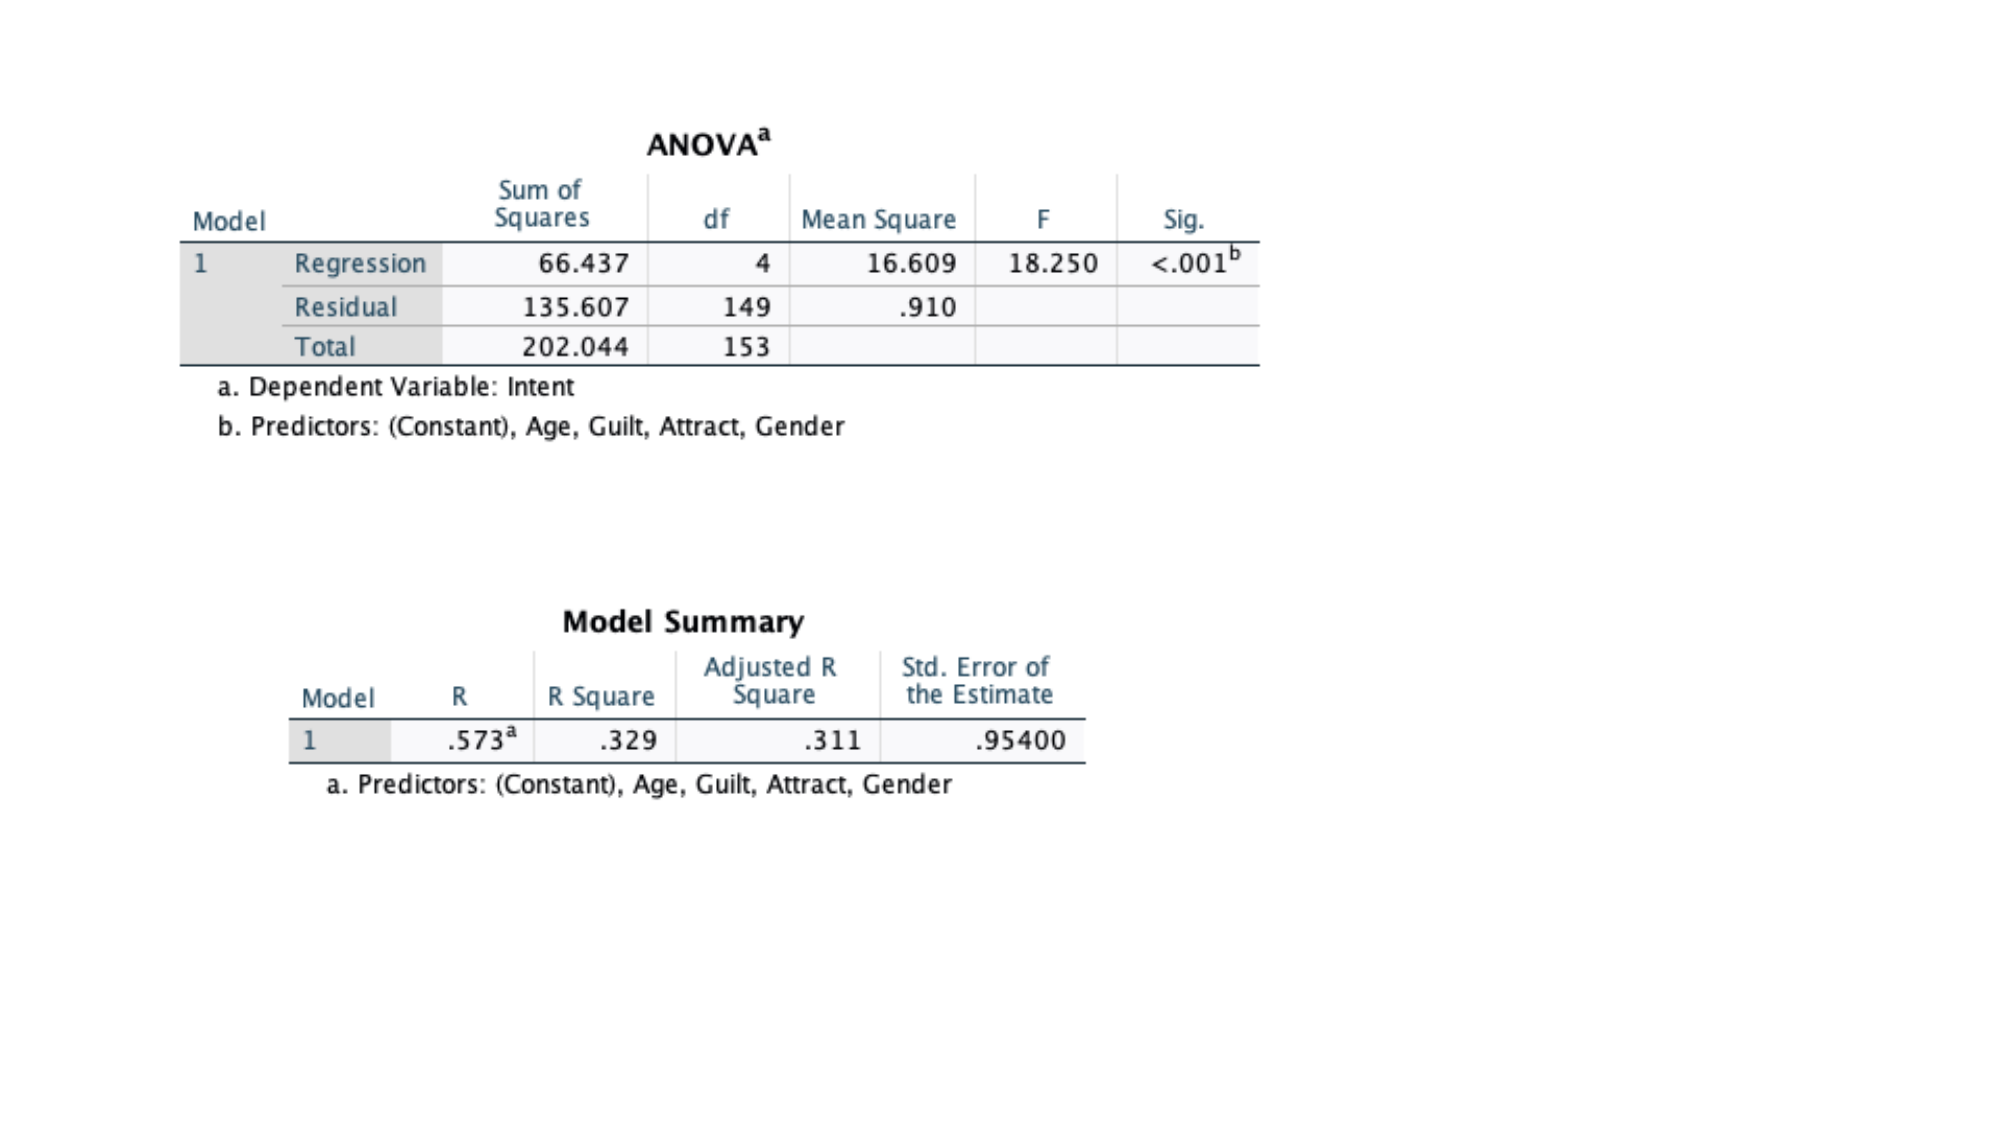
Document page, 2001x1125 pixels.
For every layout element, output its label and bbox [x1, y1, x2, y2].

picture [170, 112, 1275, 461]
picture [279, 593, 1101, 819]
